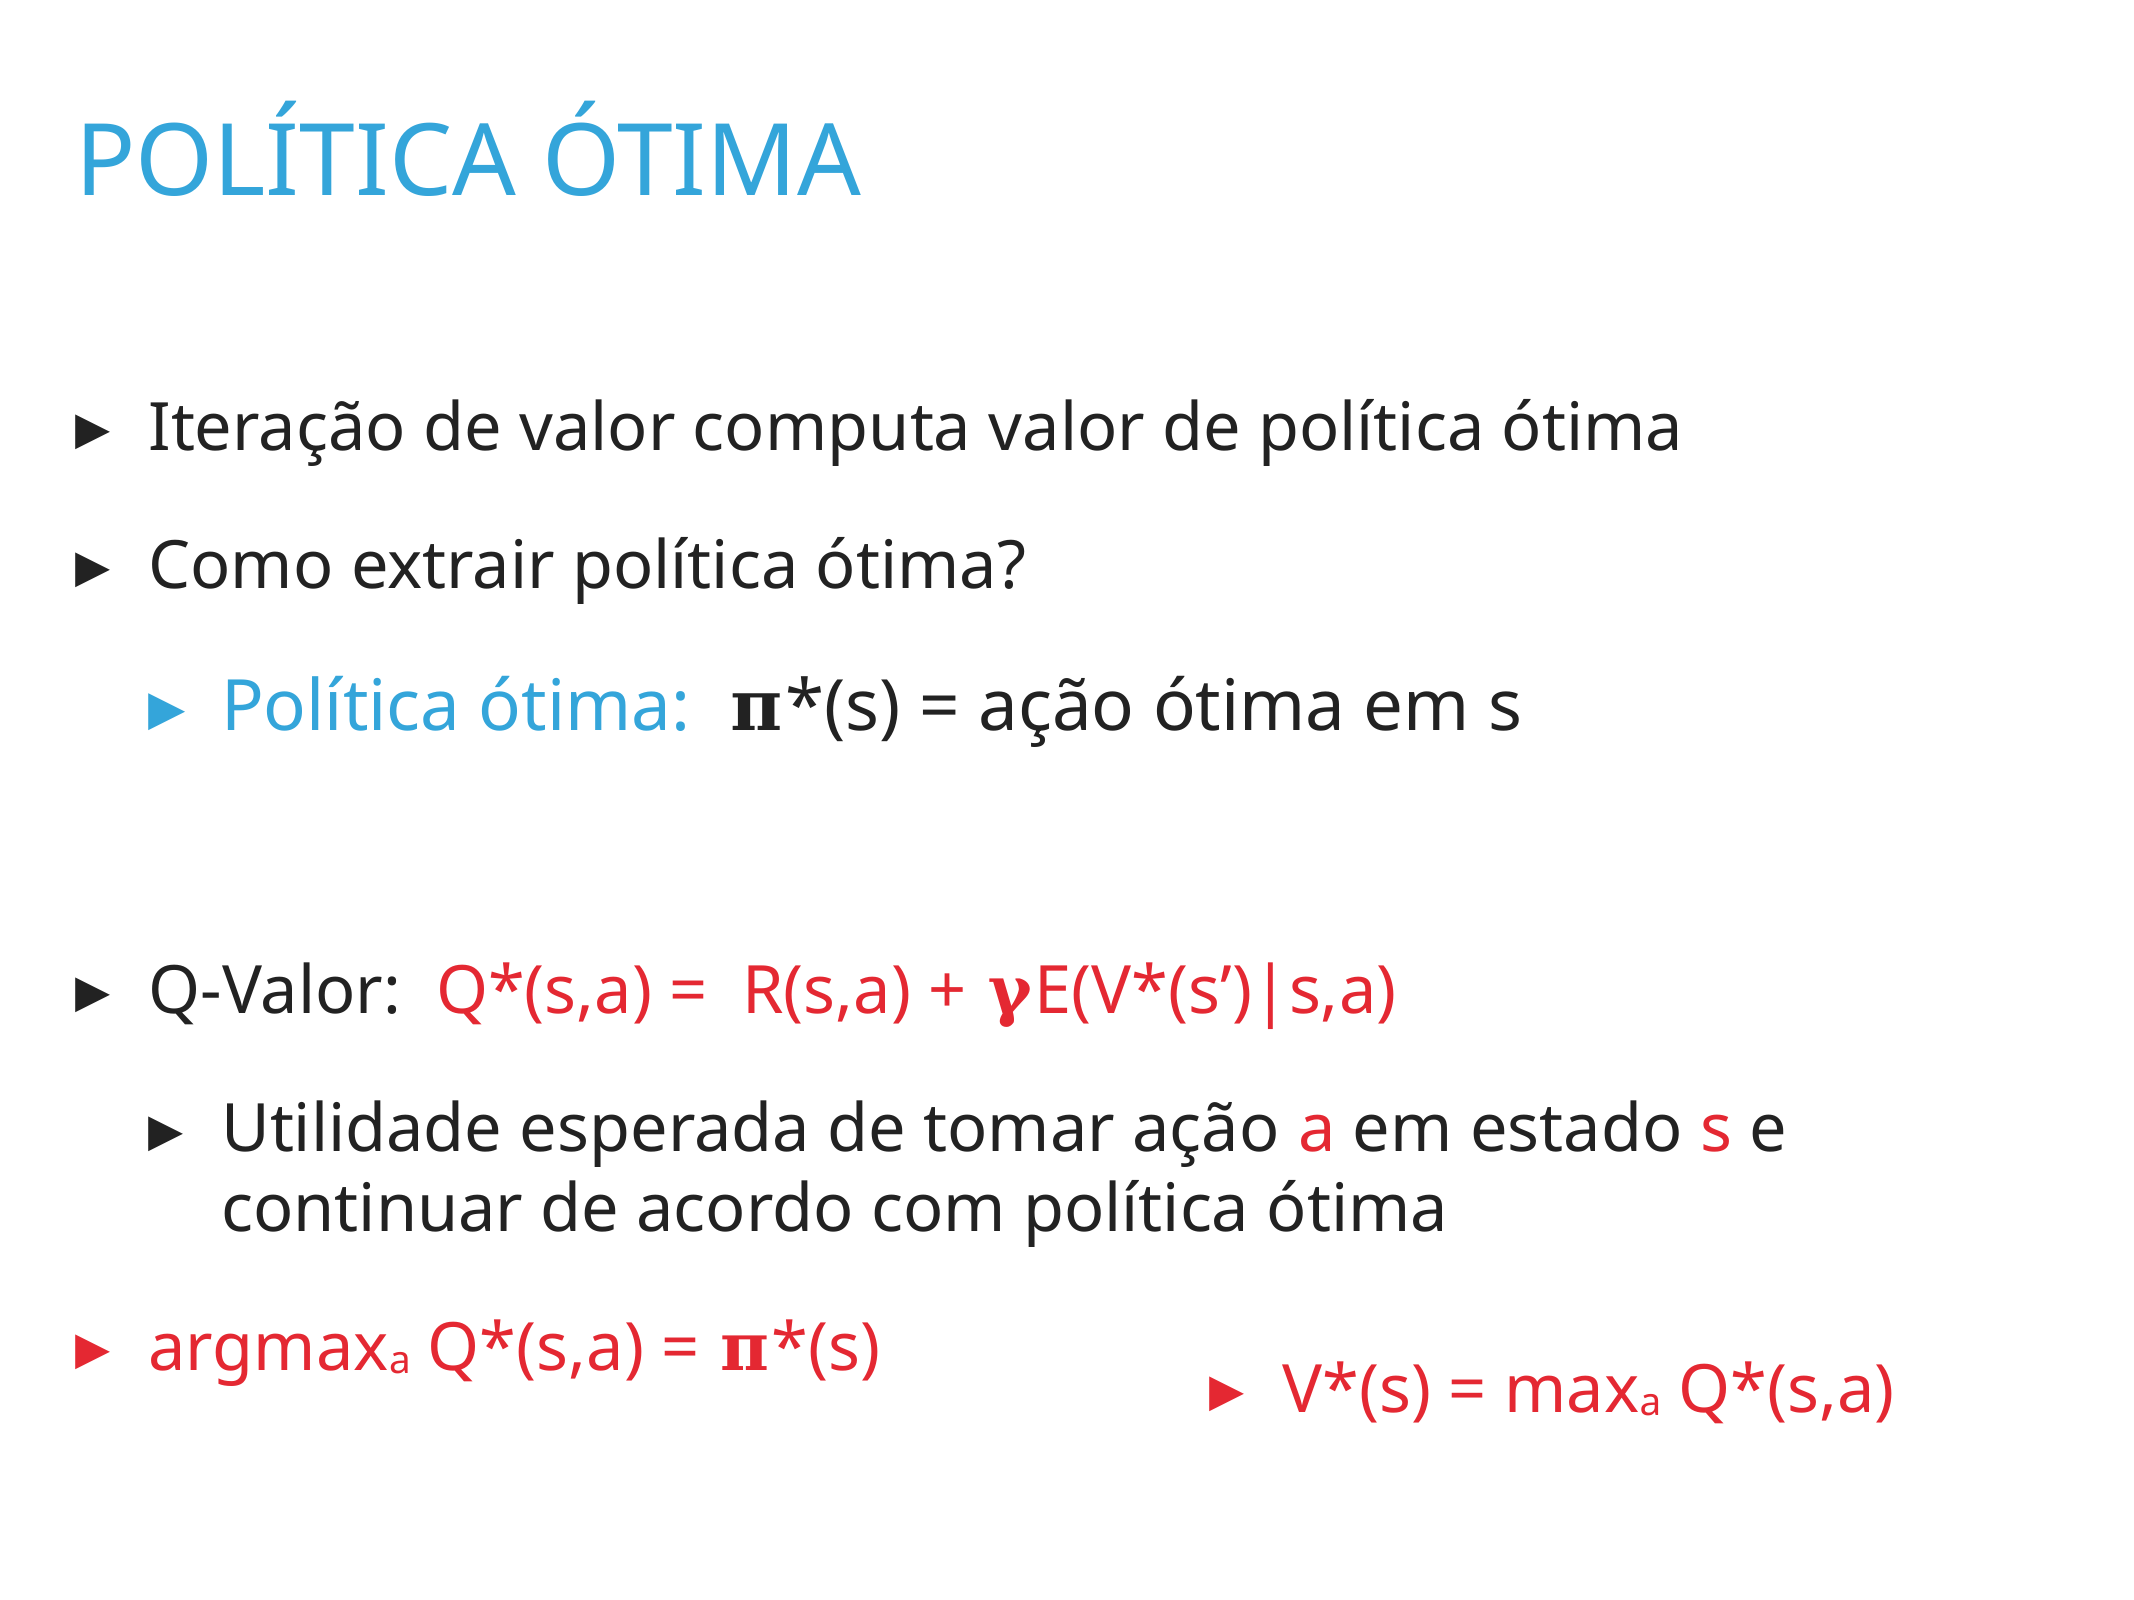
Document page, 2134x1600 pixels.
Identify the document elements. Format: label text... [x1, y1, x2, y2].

text_box política ótima [66, 110, 2067, 230]
text_box Iteração de valor computa valor de política ótima Como extrair política ótima? Política ótima: 𝛑*(s) = ação ótima em s Q-Valor: Q*(s,a) = R(s,a) + 𝛄E(V*(s’)|s,a) Utilidade esperada de tomar ação a em estado s e continuar de acordo com política ótima argmaxa Q*(s,a) = 𝛑*(s) [67, 375, 2067, 1392]
text_box V*(s) = maxa Q*(s,a) [1201, 1337, 1904, 1435]
